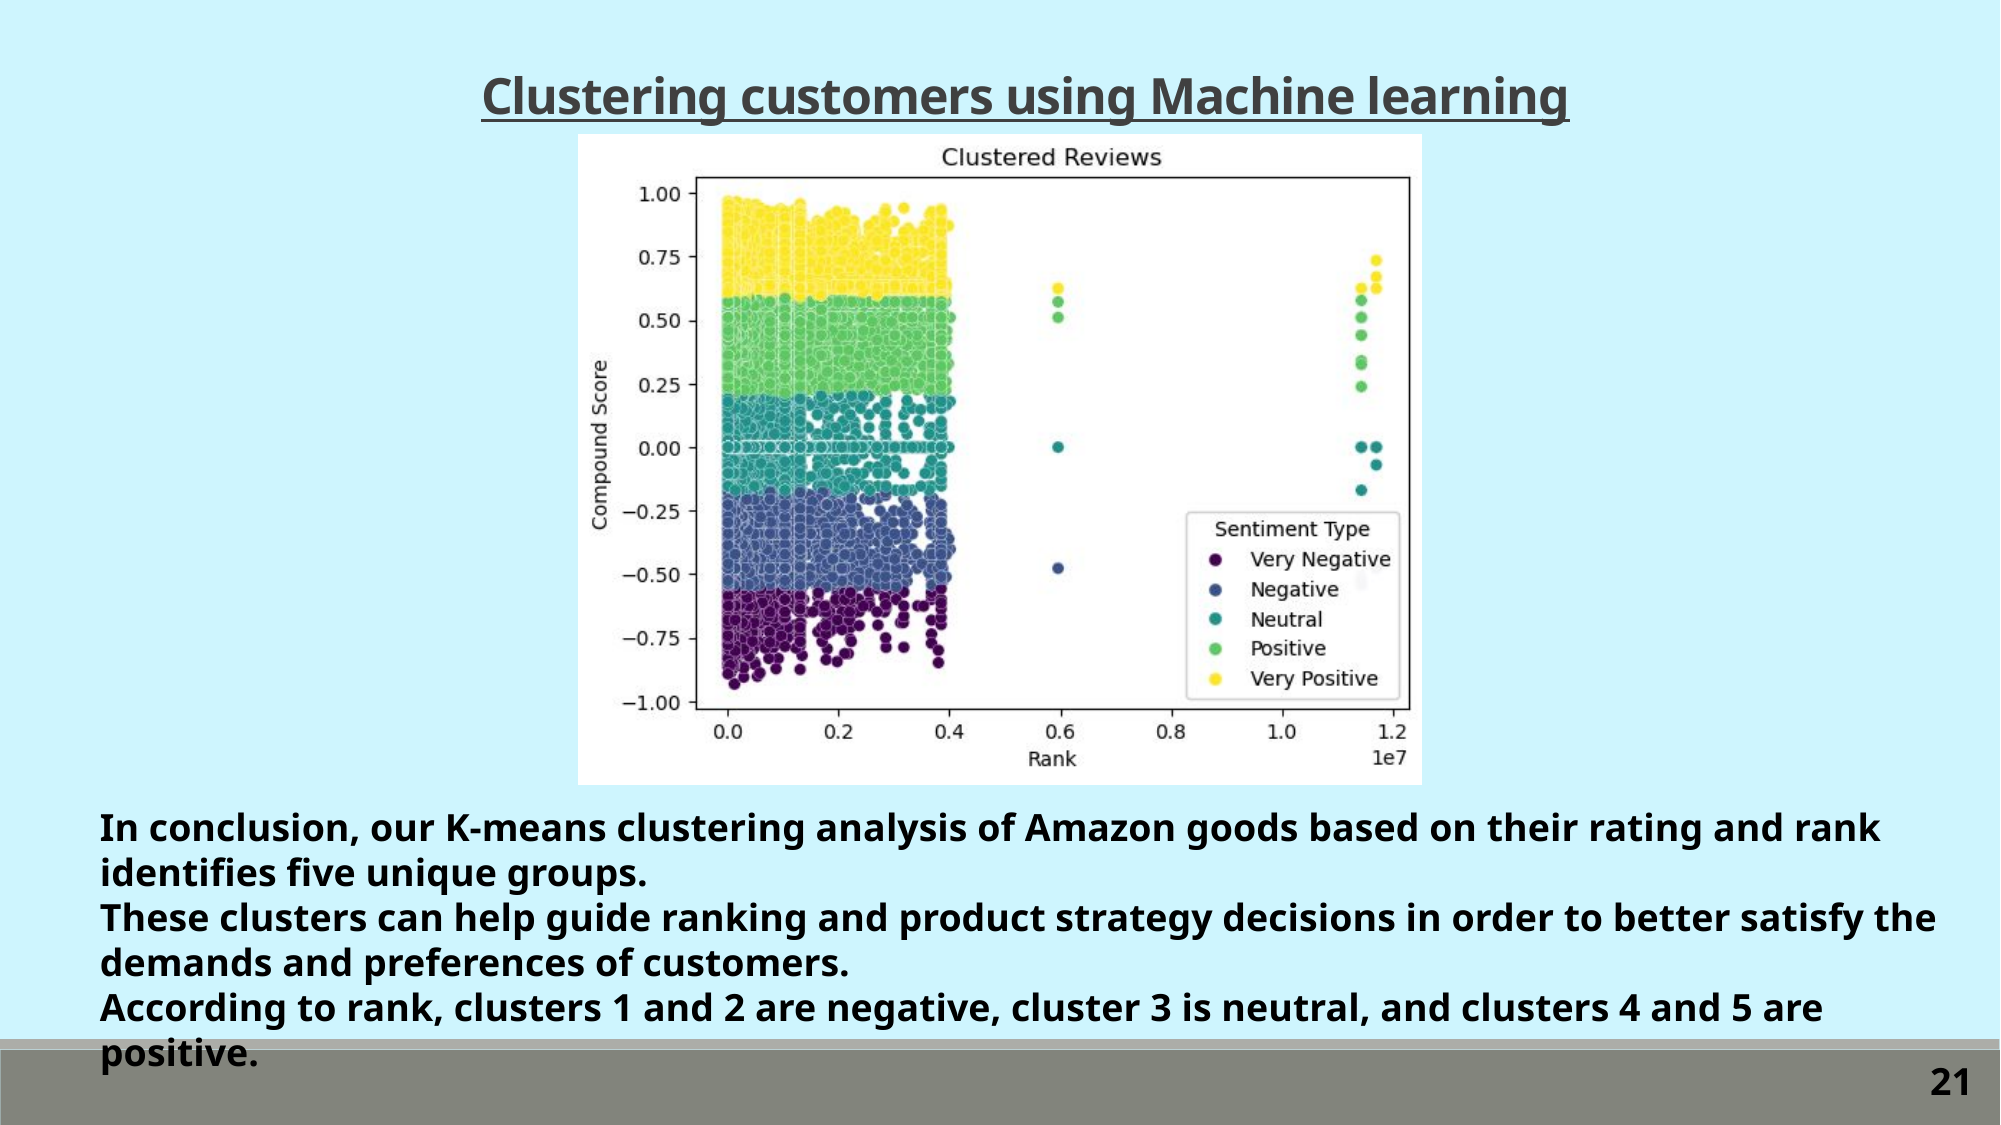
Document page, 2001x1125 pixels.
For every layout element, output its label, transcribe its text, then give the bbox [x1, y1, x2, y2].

text_box In conclusion, our K-means clustering analysis of Amazon goods based on their rating and rank identifies five unique groups. These clusters can help guide ranking and product strategy decisions in order to better satisfy the demands and preferences of customers. According to rank, clusters 1 and 2 are negative, cluster 3 is neutral, and clusters 4 and 5 are positive. [85, 796, 1966, 1082]
text_box 21 [1915, 1050, 2000, 1110]
picture [577, 133, 1422, 786]
title Clustering customers using Machine learning [194, 39, 1857, 133]
